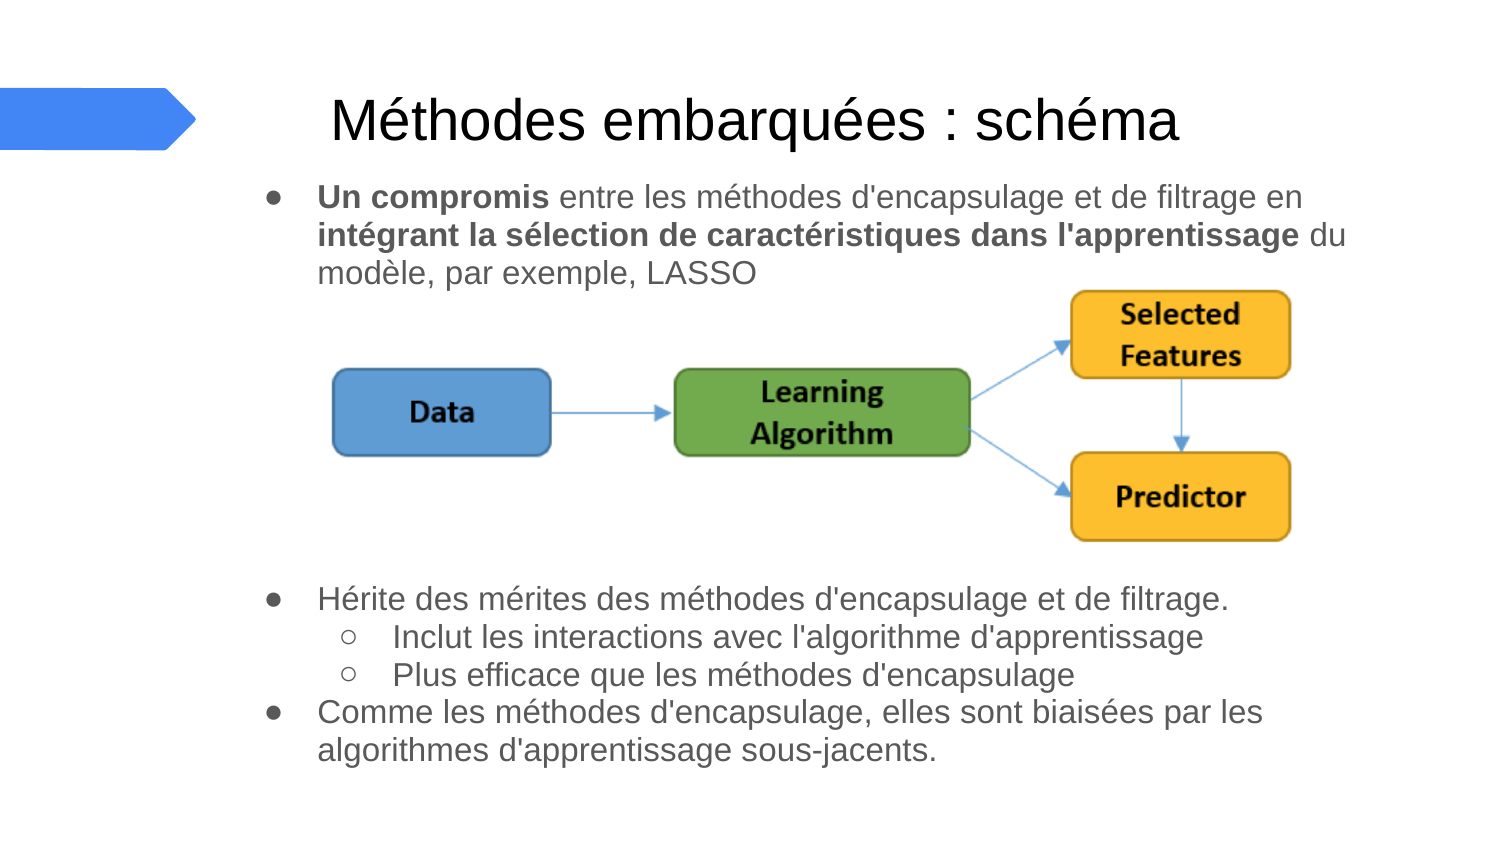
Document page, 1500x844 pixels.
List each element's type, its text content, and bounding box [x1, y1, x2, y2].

list Un compromis entre les méthodes d'encapsulage et de filtrage en intégrant la sélection de caractéristiques dans l'apprentissage du modèle, par exemple, LASSO Hérite des mérites des méthodes d'encapsulage et de filtrage. Inclut les interactions avec l'algorithme d'apprentissage Plus efficace que les méthodes d'encapsulage Comme les méthodes d'encapsulage, elles sont biaisées par les algorithmes d'apprentissage sous-jacents. [231, 172, 1416, 728]
picture [272, 262, 1324, 548]
title Méthodes embarquées : schéma [319, 76, 1416, 172]
